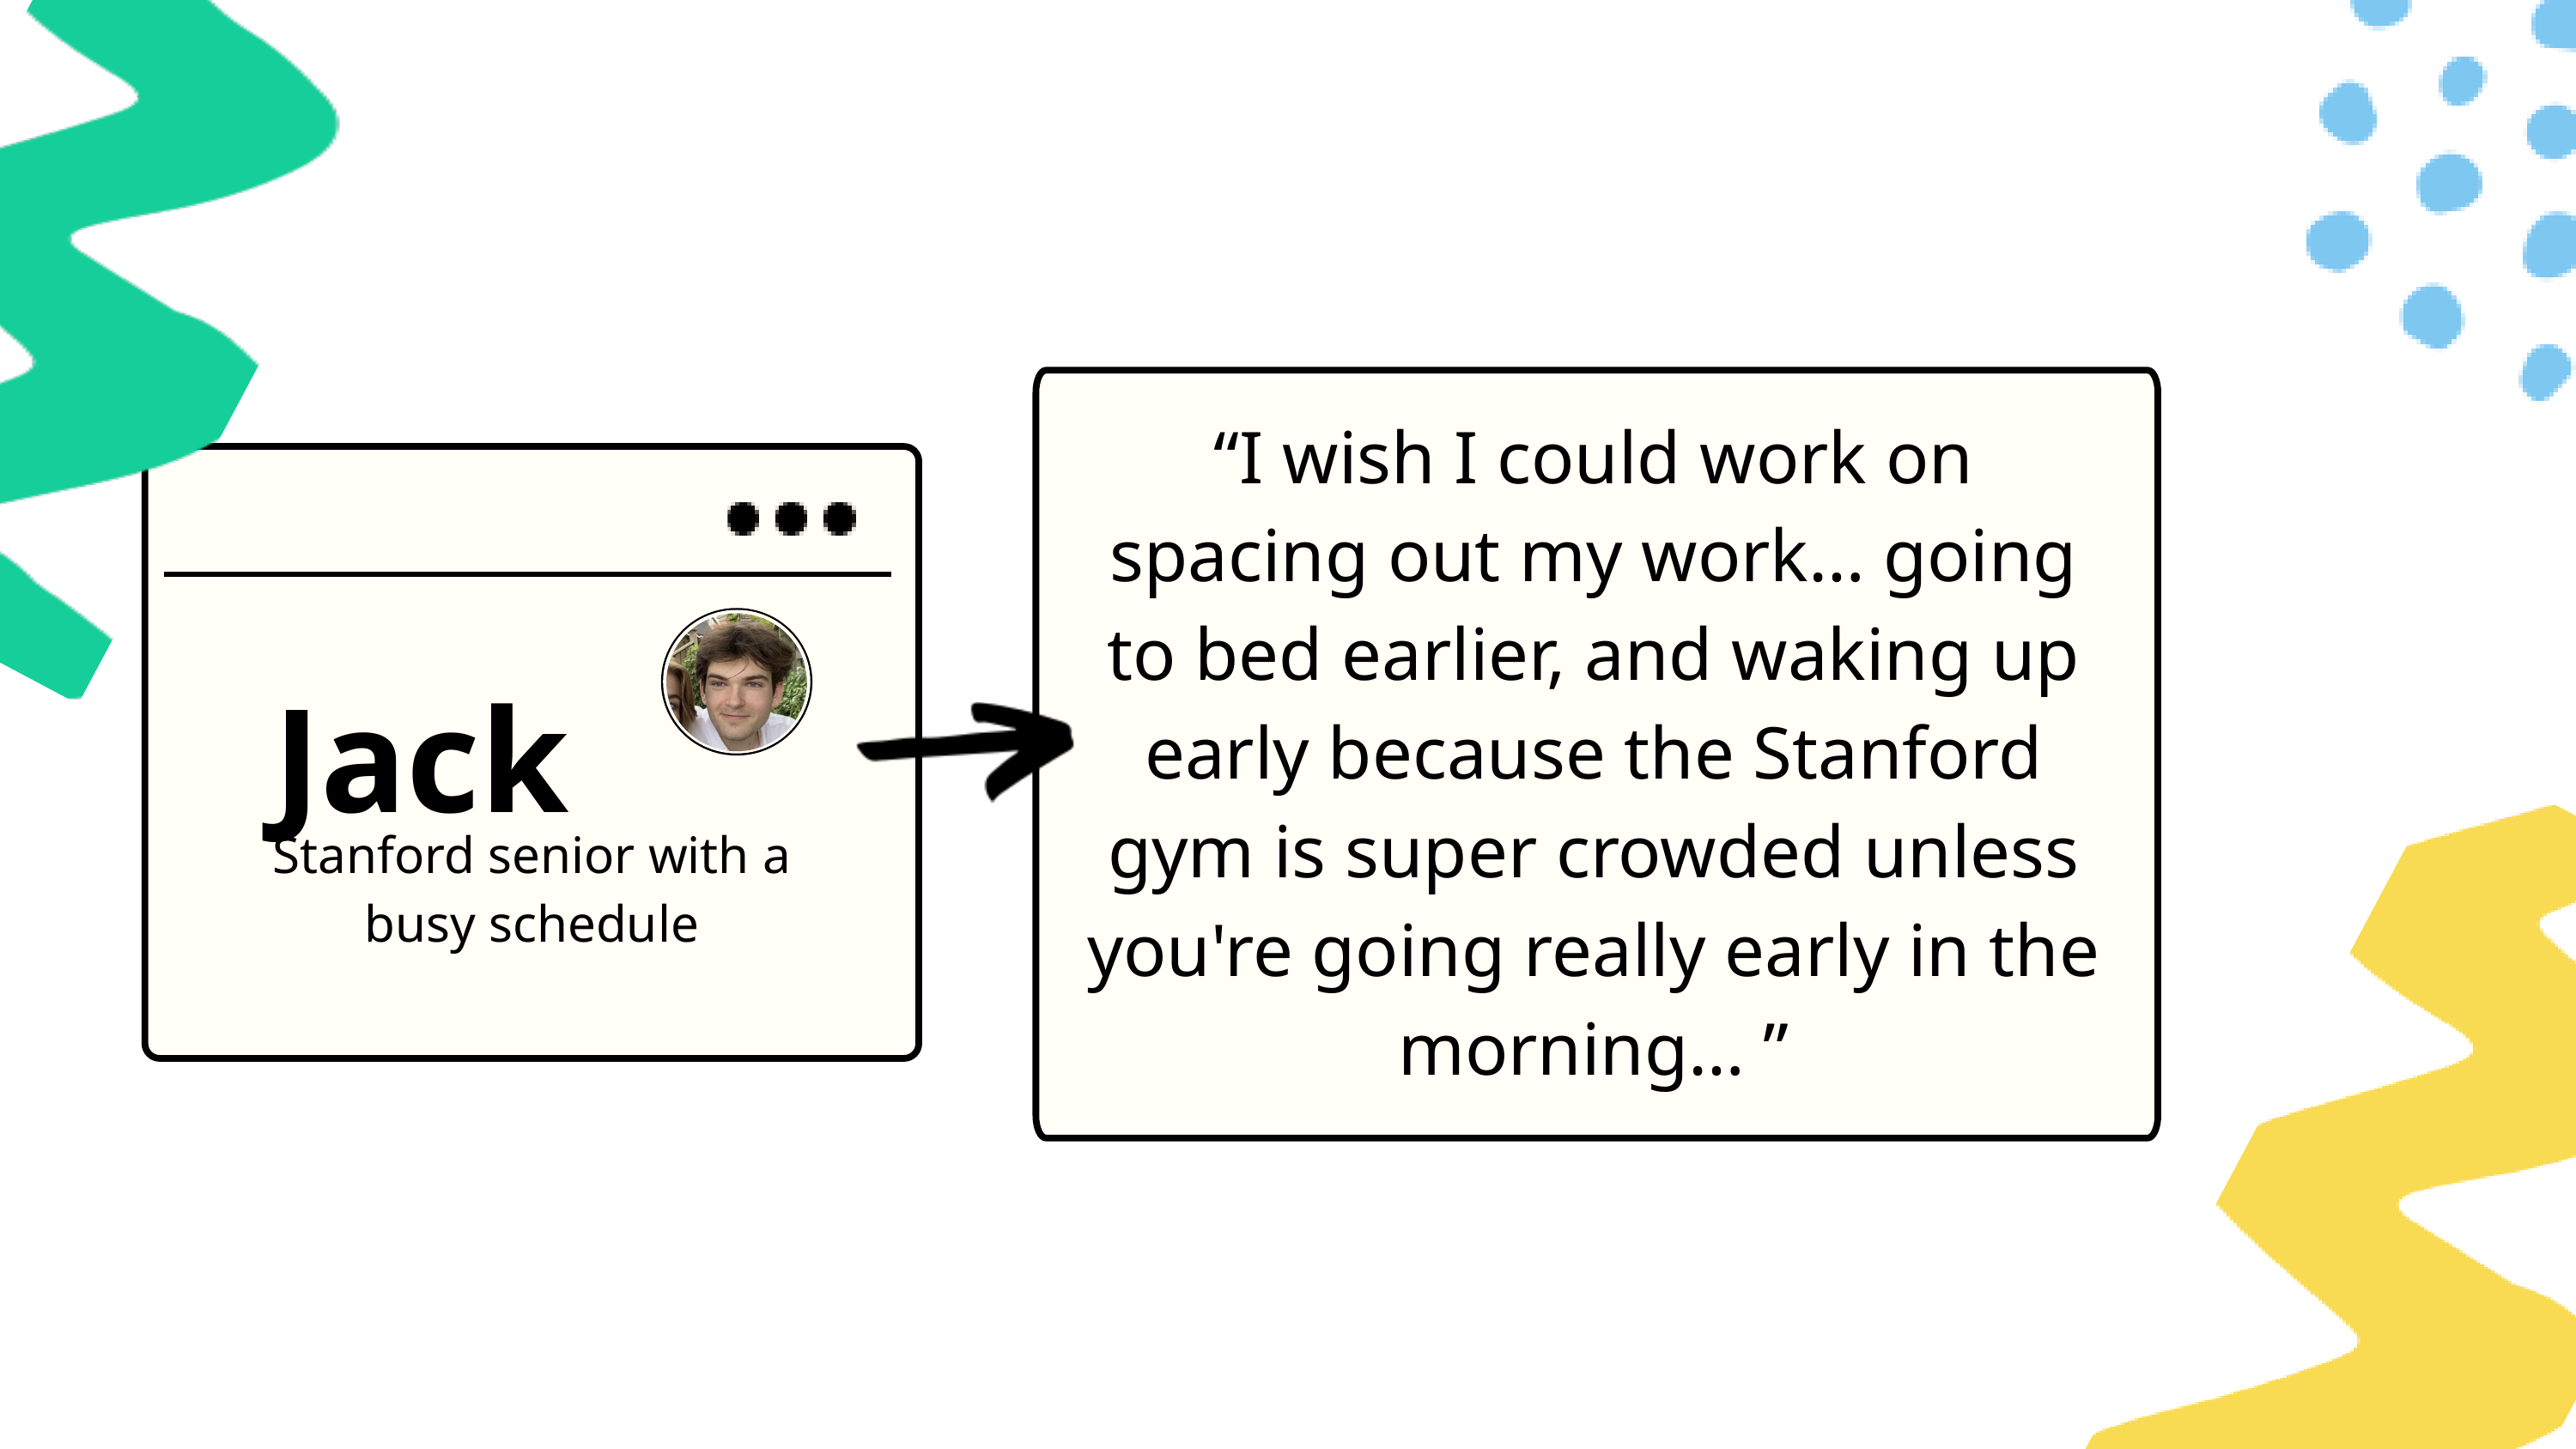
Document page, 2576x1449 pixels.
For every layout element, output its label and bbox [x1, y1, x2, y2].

picture [665, 613, 808, 752]
text_box [657, 607, 817, 756]
text_box [0, 0, 452, 705]
text_box [144, 443, 920, 1059]
text_box [923, 702, 1031, 803]
text_box [1036, 363, 2159, 1138]
text_box [2085, 752, 2576, 1449]
text_box [2301, 0, 2576, 406]
